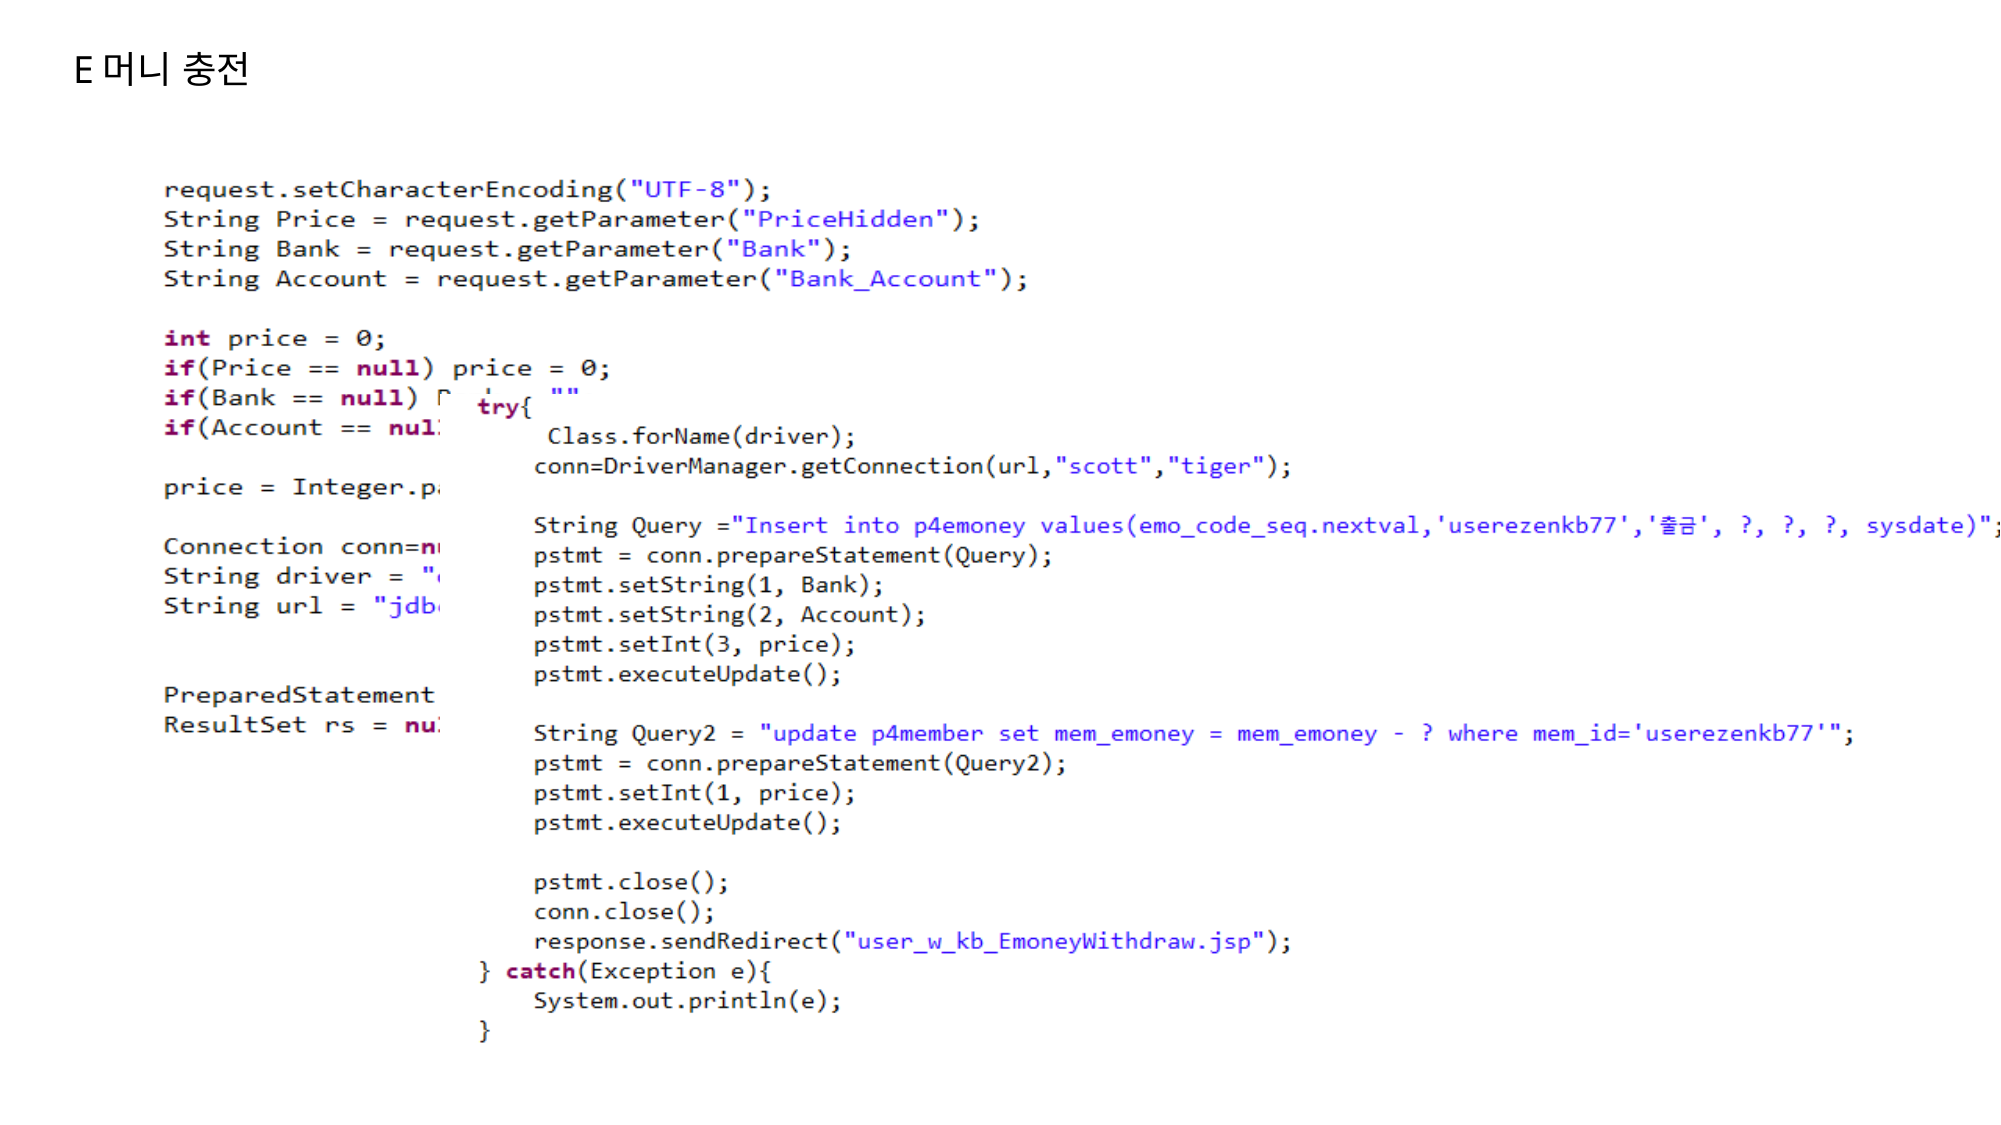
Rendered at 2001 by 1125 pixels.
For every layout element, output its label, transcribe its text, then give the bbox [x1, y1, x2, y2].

text_box E머니 충전 [58, 38, 267, 98]
picture [137, 177, 2000, 1049]
